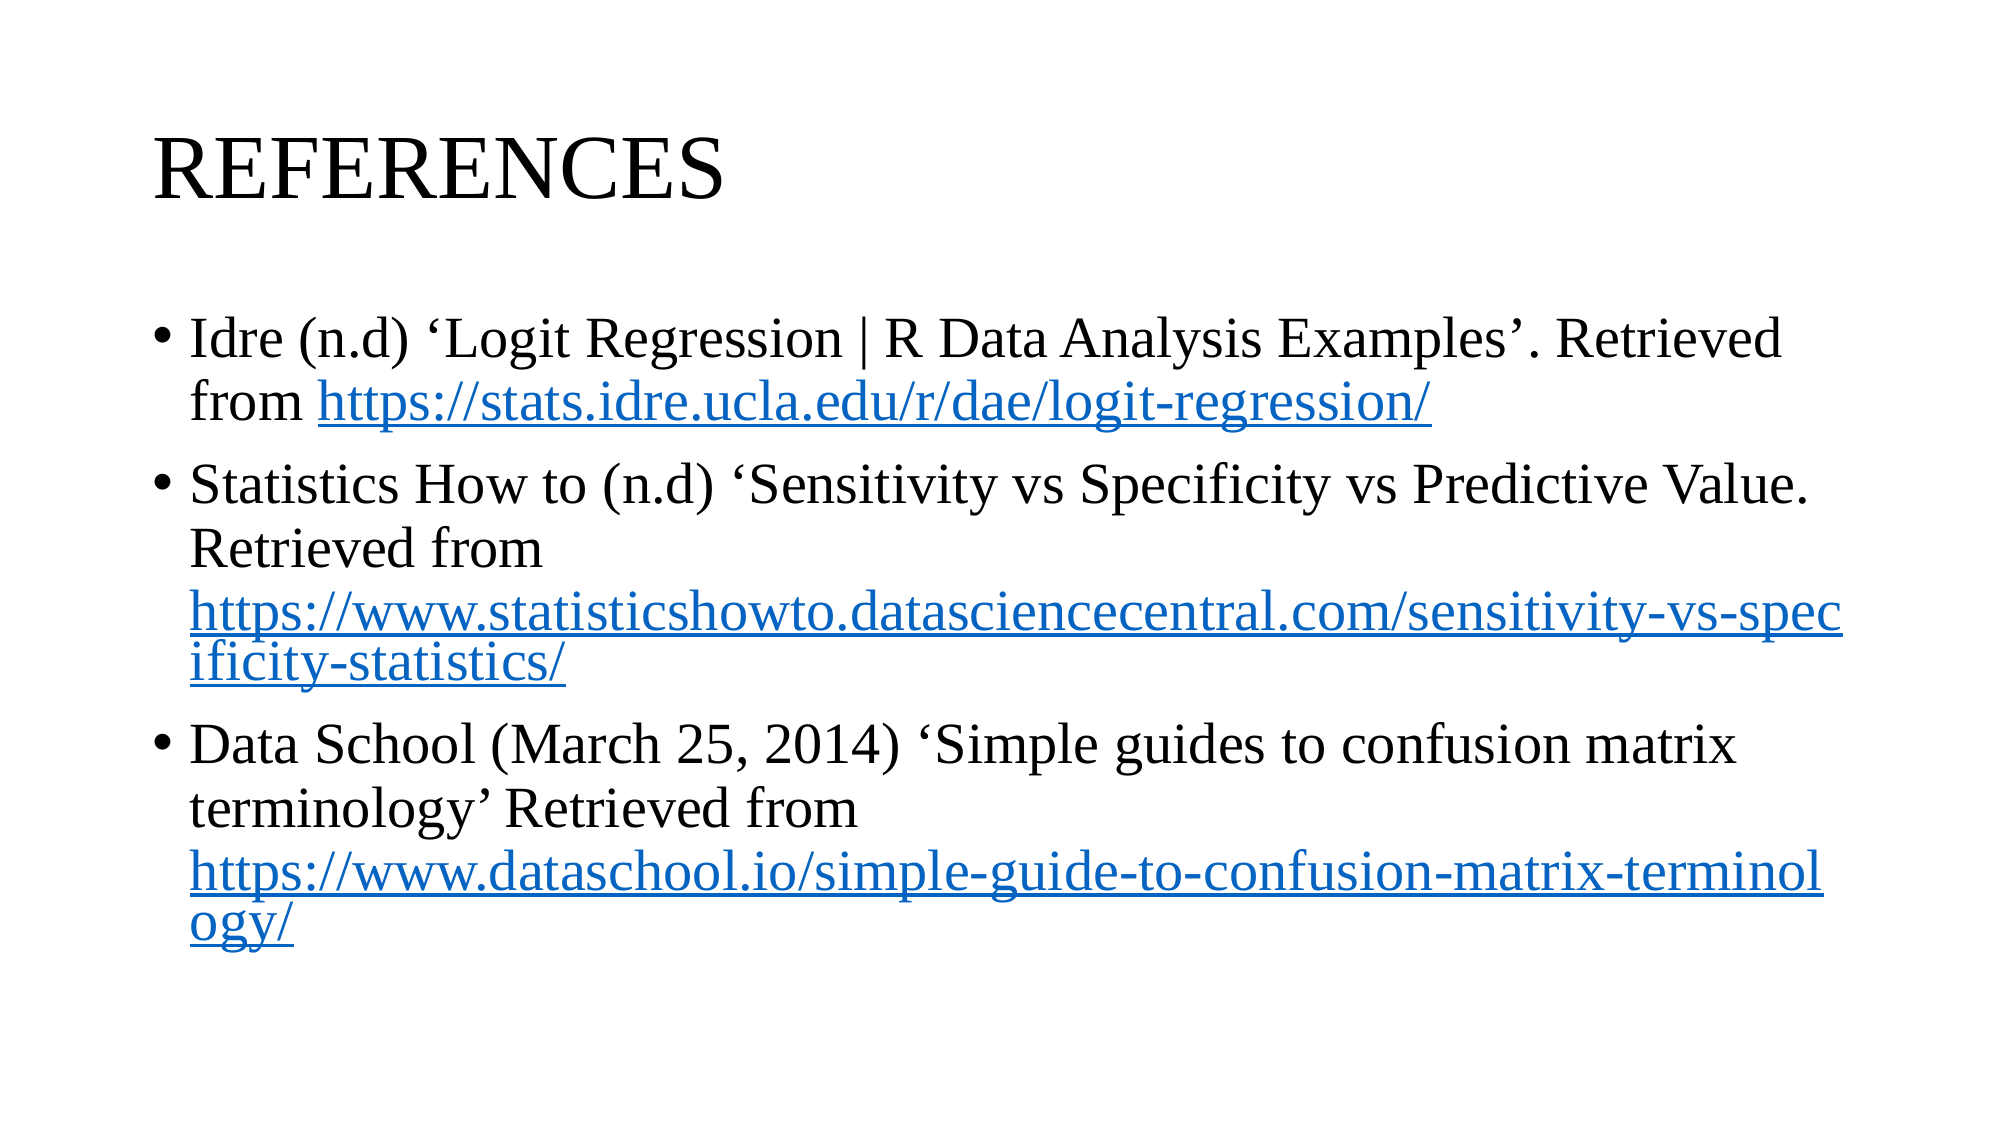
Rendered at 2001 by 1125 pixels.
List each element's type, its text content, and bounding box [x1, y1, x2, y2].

list Idre (n.d) ‘Logit Regression | R Data Analysis Examples’. Retrieved from https://stats.idre.ucla.edu/r/dae/logit-regression/ Statistics How to (n.d) ‘Sensitivity vs Specificity vs Predictive Value. Retrieved from https://www.statisticshowto.datasciencecentral.com/sensitivity-vs-specificity-statistics/ Data School (March 25, 2014) ‘Simple guides to confusion matrix terminology’ Retrieved from https://www.dataschool.io/simple-guide-to-confusion-matrix-terminology/ [137, 299, 1863, 1014]
title REFERENCES [137, 59, 1863, 278]
